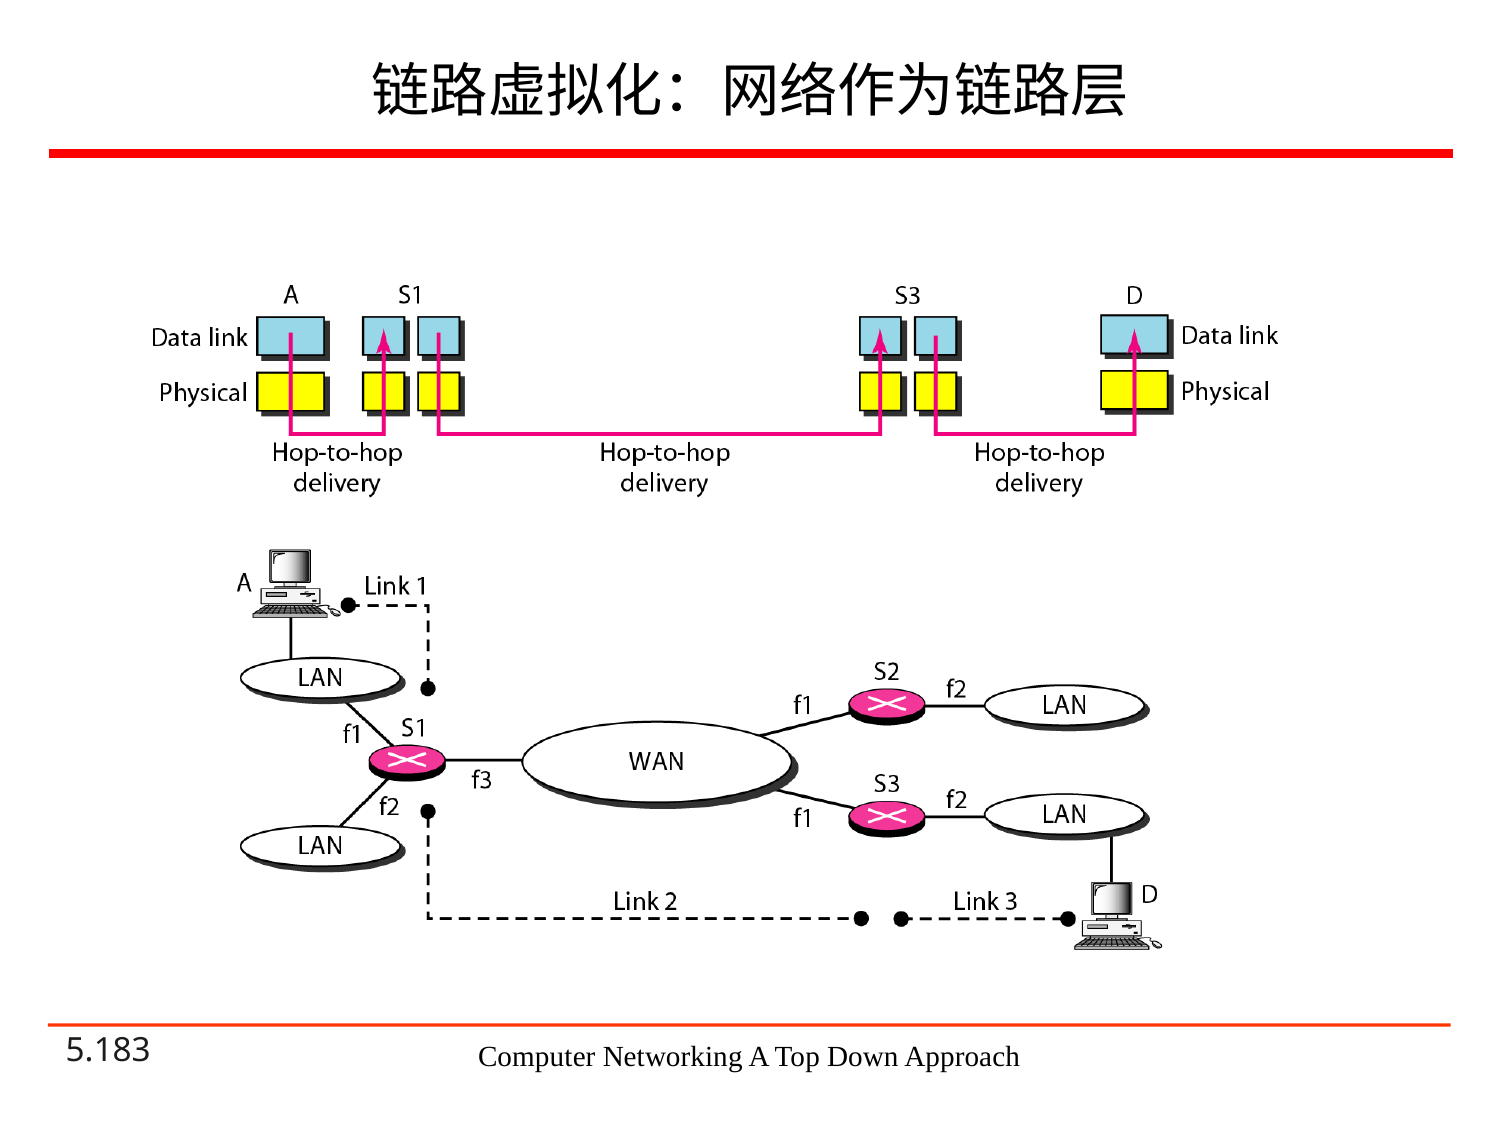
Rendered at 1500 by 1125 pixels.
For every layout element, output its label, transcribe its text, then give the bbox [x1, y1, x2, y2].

title 链路虚拟化：网络作为链路层 [49, 35, 1451, 141]
picture [149, 281, 1278, 951]
